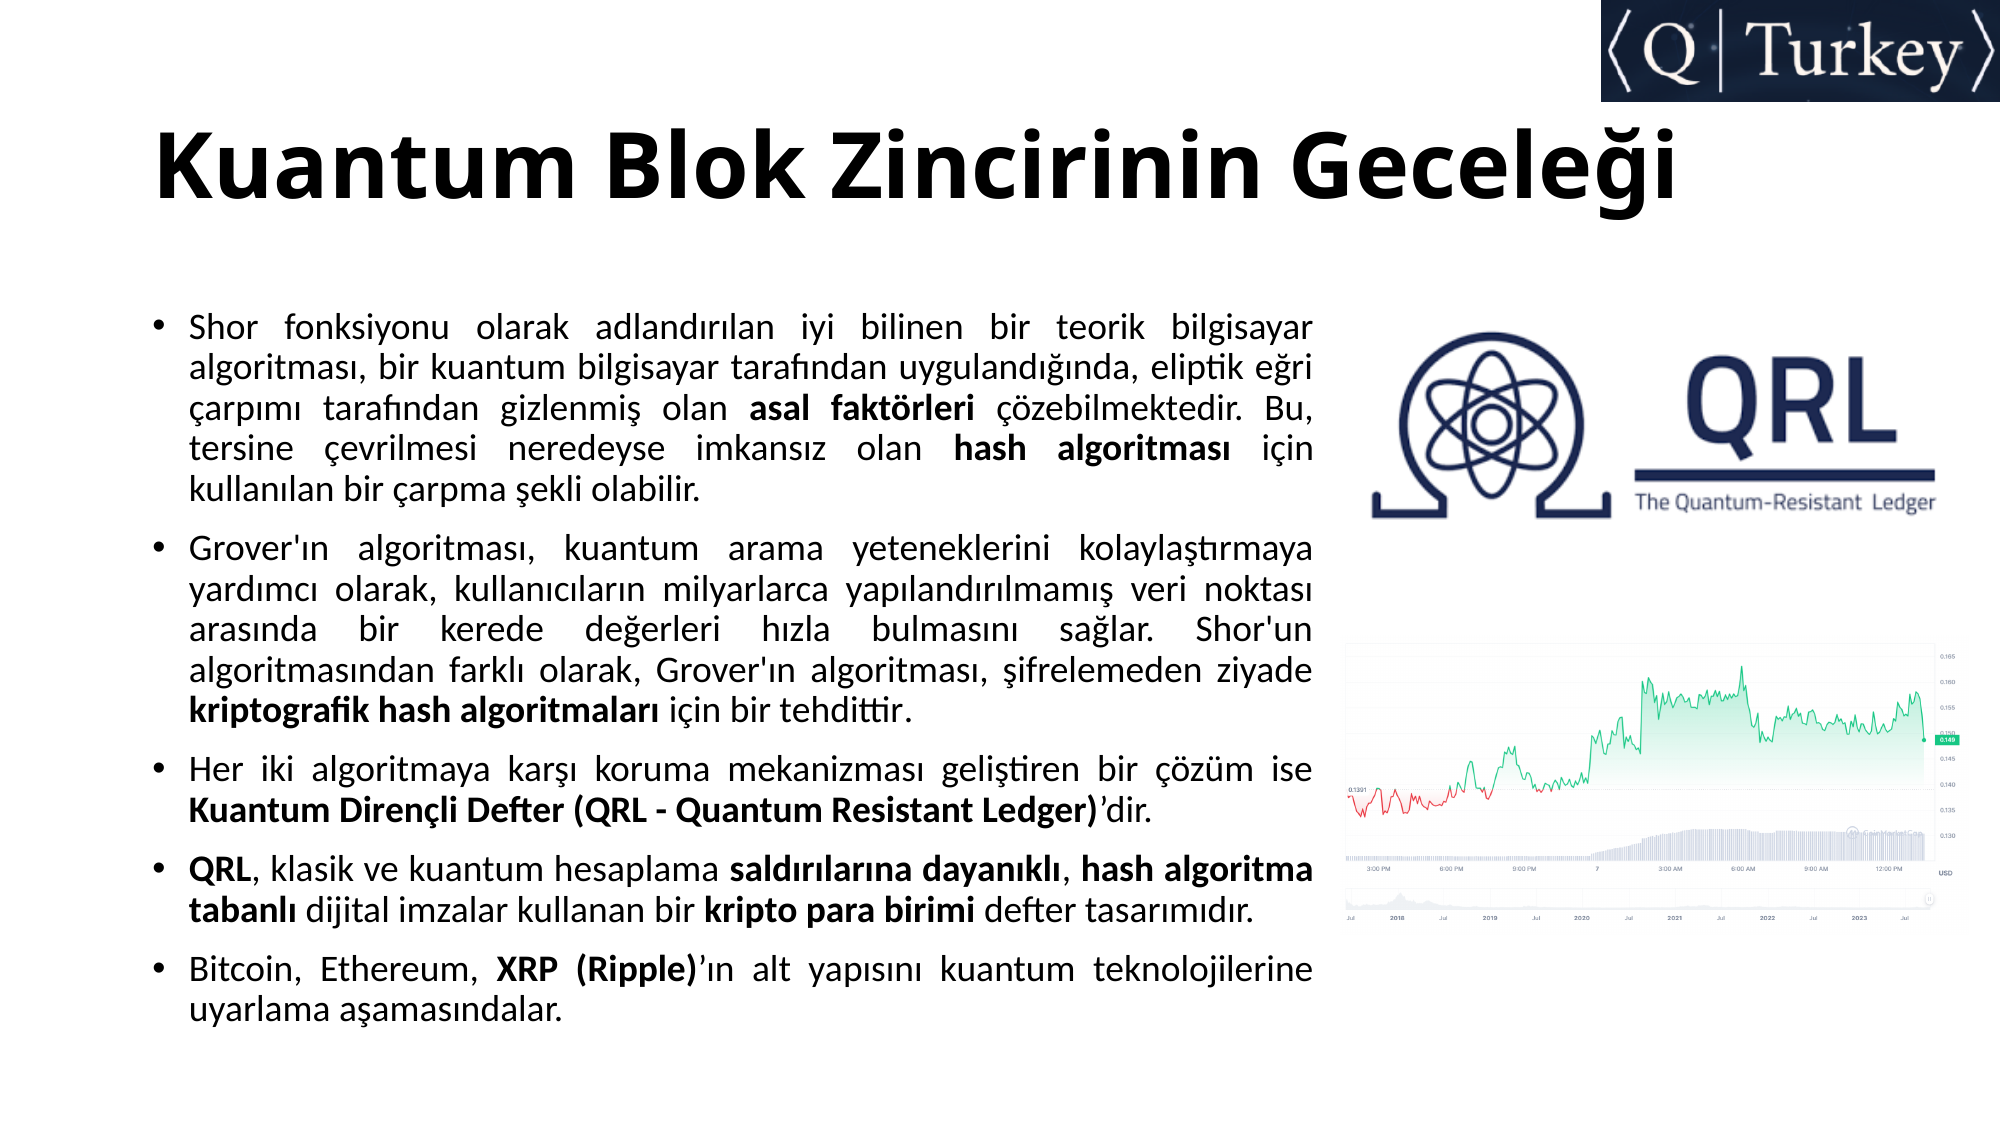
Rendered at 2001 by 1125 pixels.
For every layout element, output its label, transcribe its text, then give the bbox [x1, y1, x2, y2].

picture [1601, 0, 2000, 102]
picture [1340, 635, 1969, 935]
title Kuantum Blok Zincirinin Geceleği [137, 59, 1863, 278]
list Shor fonksiyonu olarak adlandırılan iyi bilinen bir teorik bilgisayar algoritması, bir kuantum bilgisayar tarafından uygulandığında, eliptik eğri çarpımı tarafından gizlenmiş olan asal faktörleri çözebilmektedir. Bu, tersine çevrilmesi neredeyse imkansız olan hash algoritması için kullanılan bir çarpma şekli olabilir. Grover'ın algoritması, kuantum arama yeteneklerini kolaylaştırmaya yardımcı olarak, kullanıcıların milyarlarca yapılandırılmamış veri noktası arasında bir kerede değerleri hızla bulmasını sağlar. Shor'un algoritmasından farklı olarak, Grover'ın algoritması, şifrelemeden ziyade kriptografik hash algoritmaları için bir tehdittir. Her iki algoritmaya karşı koruma mekanizması geliştiren bir çözüm ise Kuantum Dirençli Defter (QRL - Quantum Resistant Ledger)’dir. QRL, klasik ve kuantum hesaplama saldırılarına dayanıklı, hash algoritma tabanlı dijital imzalar kullanan bir kripto para birimi defter tasarımıdır. Bitcoin, Ethereum, XRP (Ripple)’ın alt yapısını kuantum teknolojilerine uyarlama aşamasındalar. [137, 299, 1330, 1050]
picture [1347, 299, 1964, 535]
